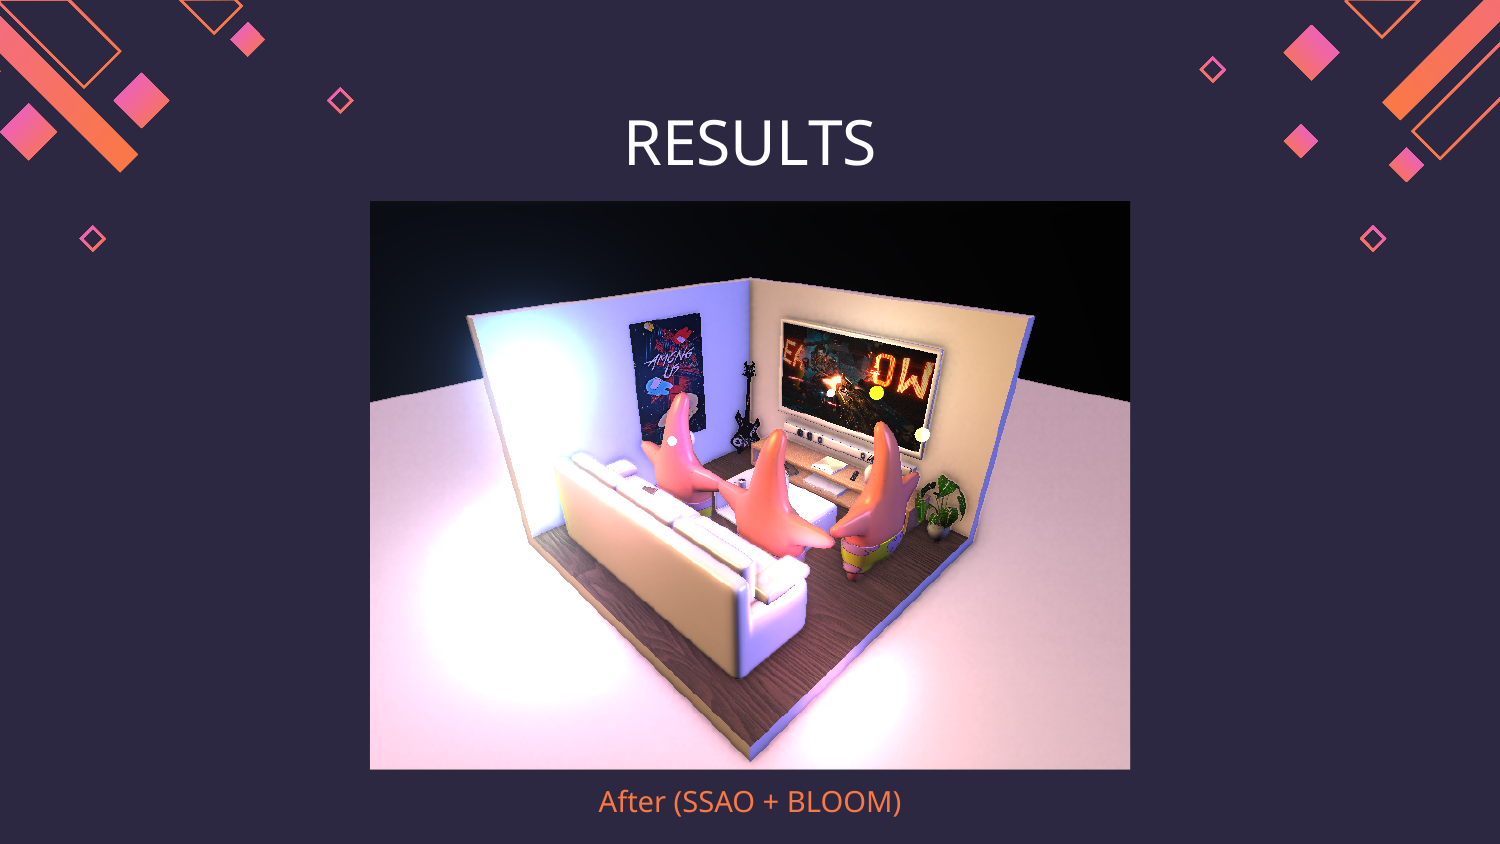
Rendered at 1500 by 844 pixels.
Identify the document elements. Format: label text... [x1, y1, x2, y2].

text_box After (SSAO + BLOOM) [503, 777, 996, 834]
picture [369, 200, 1131, 770]
title RESULTS [98, 87, 1402, 195]
